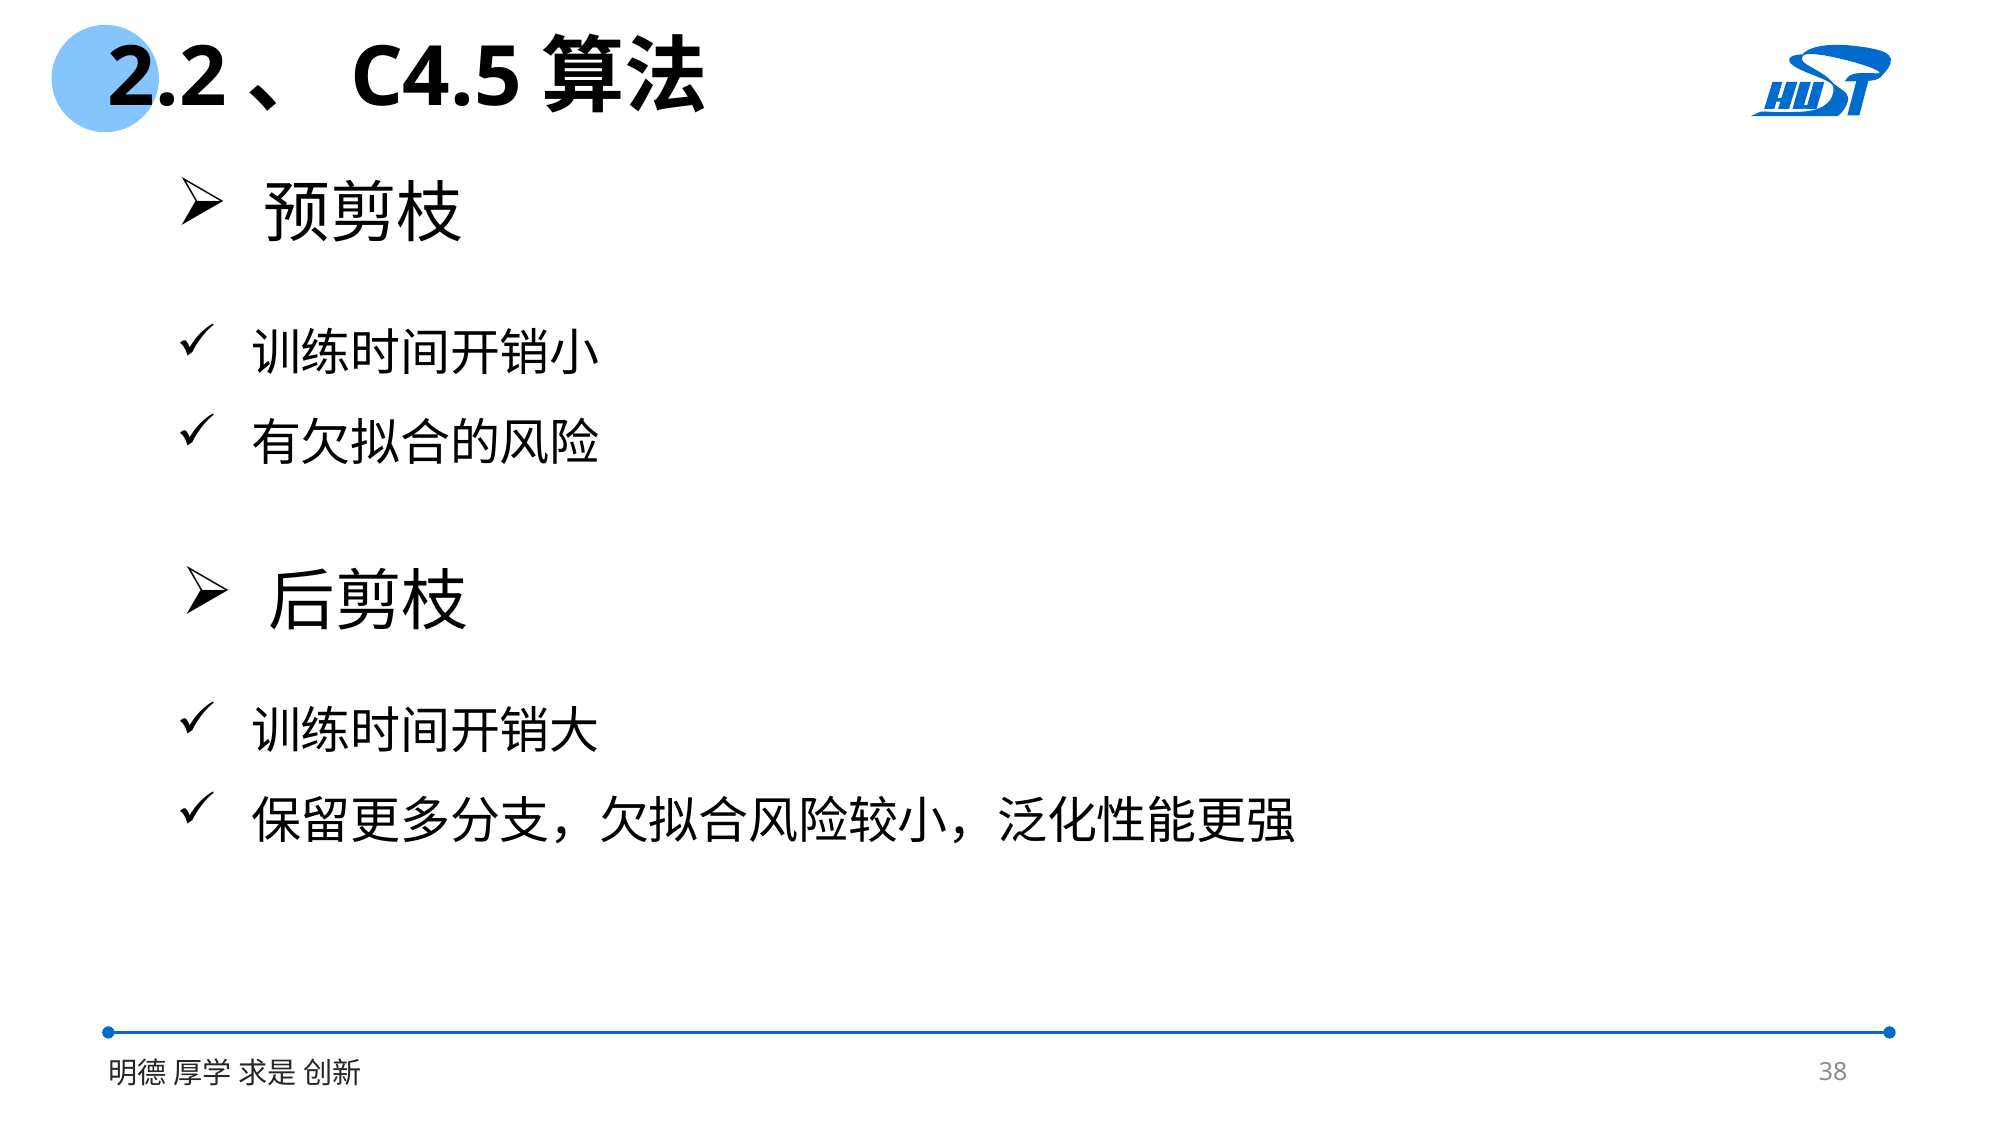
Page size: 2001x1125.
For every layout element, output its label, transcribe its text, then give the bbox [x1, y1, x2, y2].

list 2.2、C4.5算法 [93, 43, 1314, 114]
text_box 训练时间开销小 有欠拟合的风险 [161, 283, 1924, 478]
text_box 后剪枝 [166, 534, 484, 646]
text_box 预剪枝 [161, 146, 479, 257]
text_box 训练时间开销大 保留更多分支，欠拟合风险较小，泛化性能更强 [161, 660, 1924, 856]
slide_number 38 [1412, 1042, 1863, 1103]
